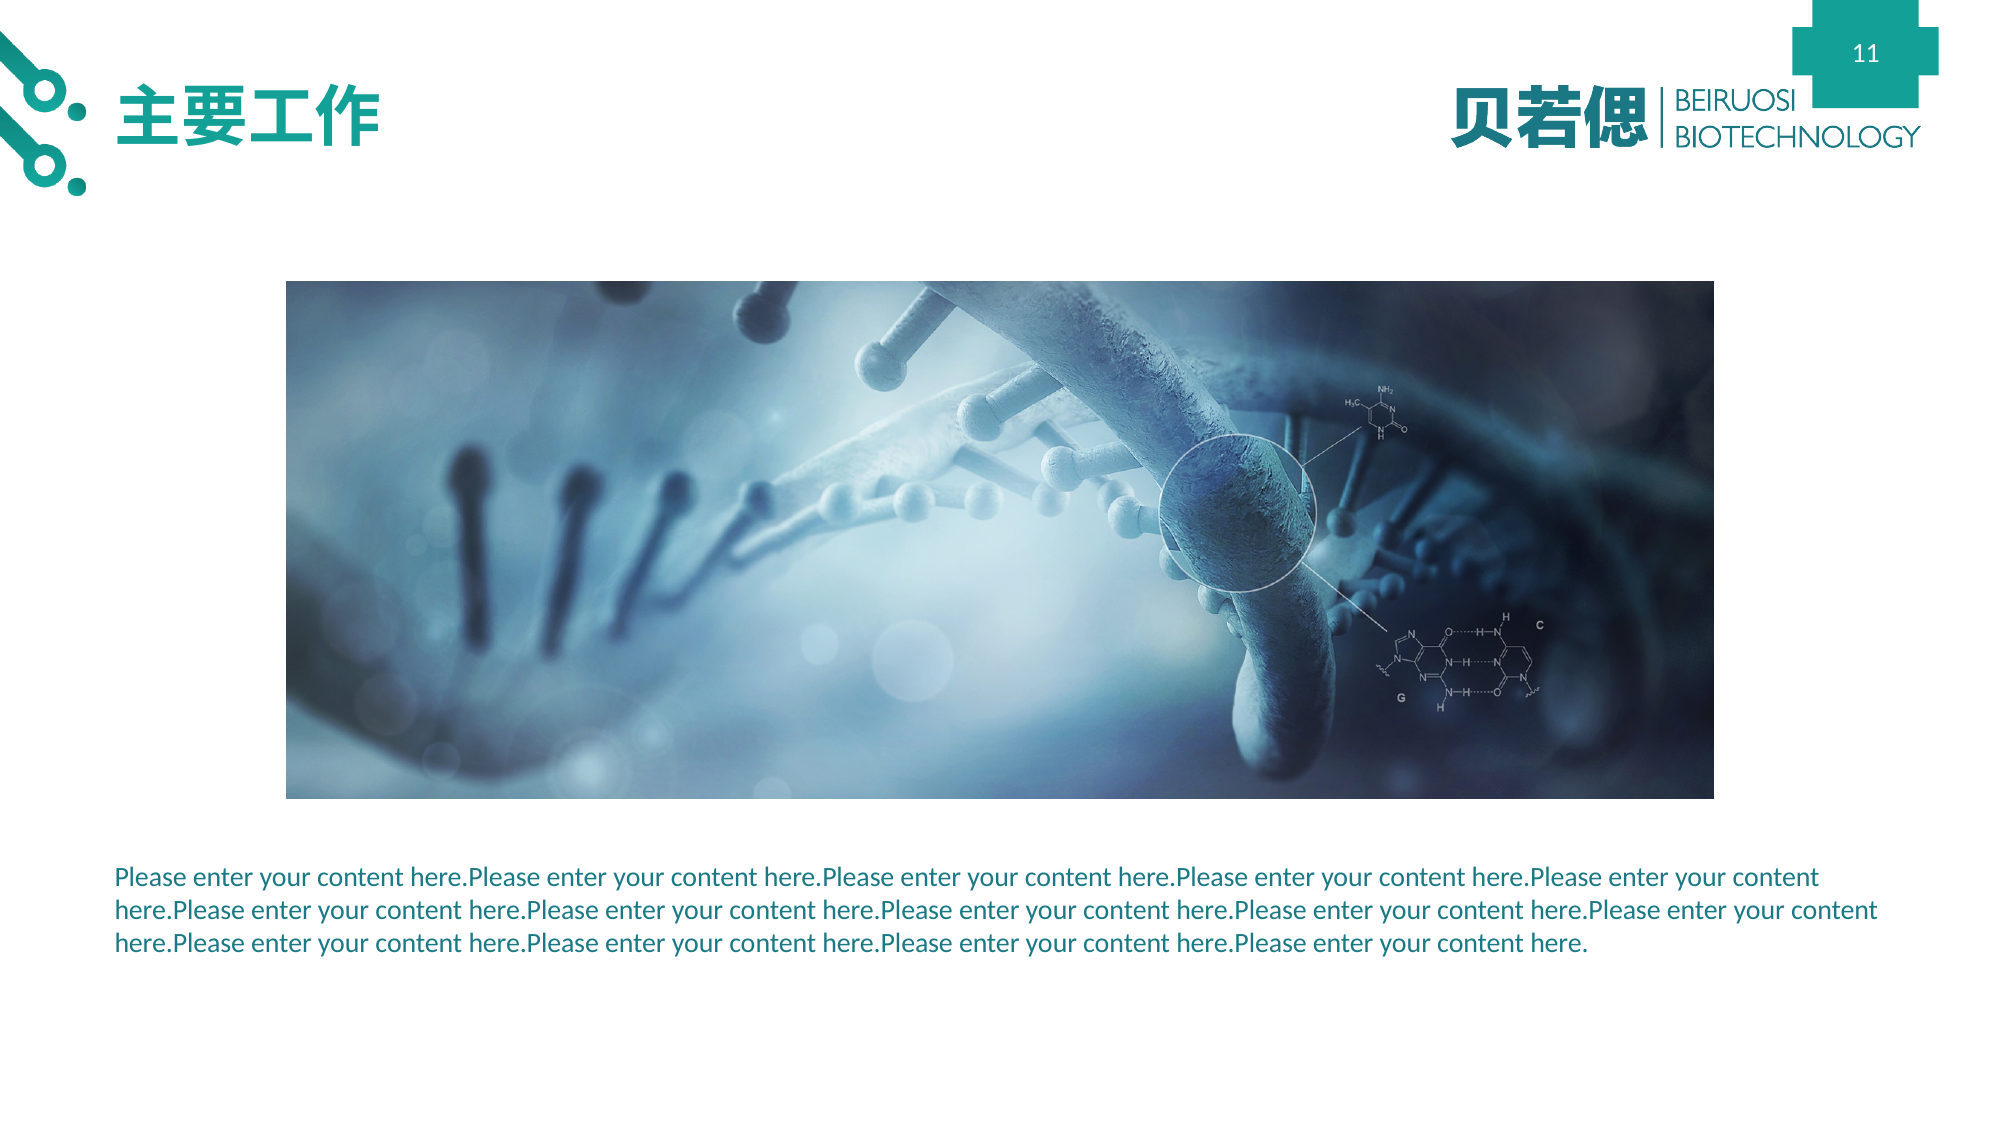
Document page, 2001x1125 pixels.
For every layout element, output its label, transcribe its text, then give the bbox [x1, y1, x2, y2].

picture [286, 281, 1714, 799]
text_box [1812, 0, 1919, 109]
picture [0, 31, 86, 196]
text_box 主要工作 [99, 65, 397, 161]
picture [1434, 49, 1947, 177]
text_box Please enter your content here.Please enter your content here.Please enter your content here.Please enter your content here.Please enter your content here.Please enter your content here.Please enter your content here.Please enter your content here.Please enter your content here.Please enter your content here.Please enter your content here.Please enter your content here.Please enter your content here.Please enter your content here. [99, 850, 1900, 999]
